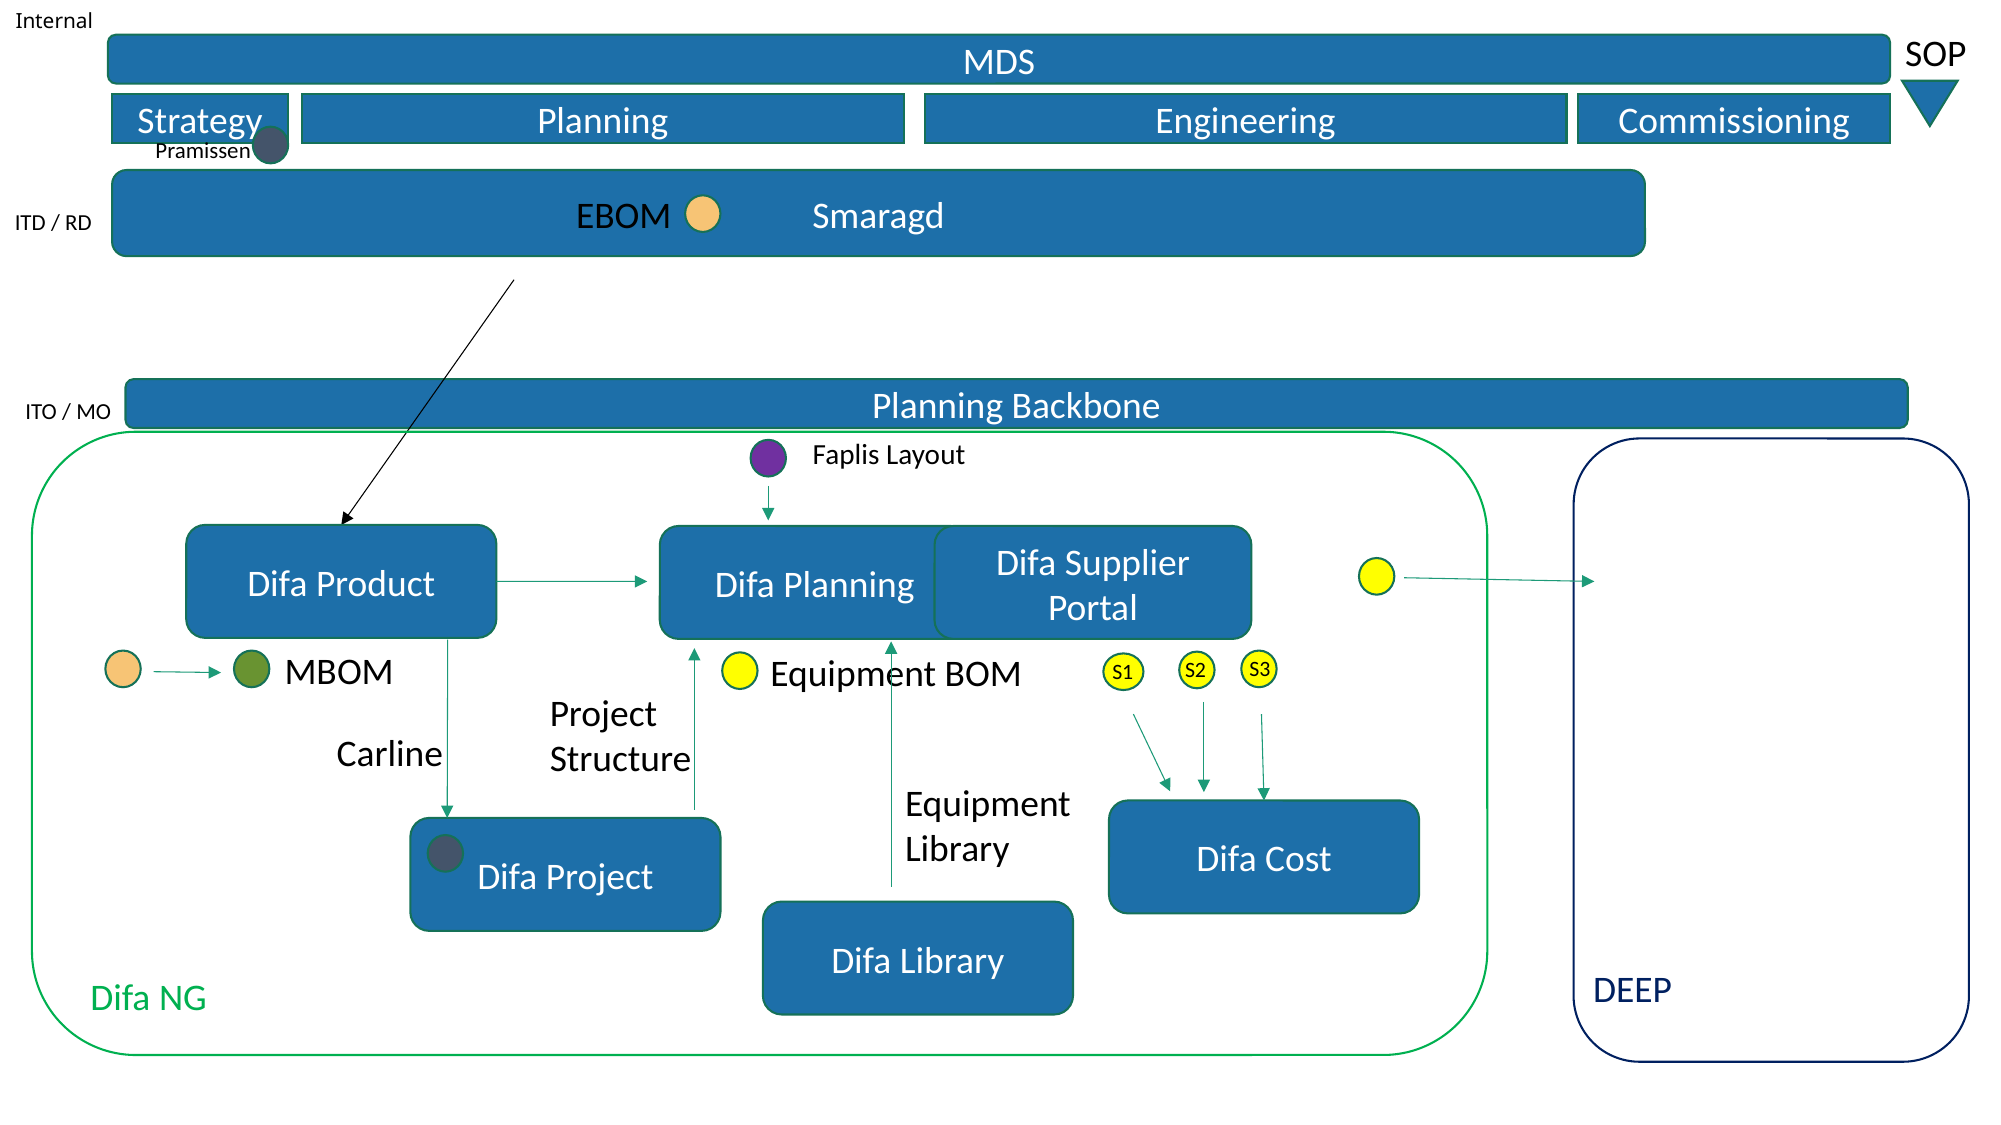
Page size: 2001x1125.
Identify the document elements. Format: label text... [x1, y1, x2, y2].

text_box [341, 279, 514, 525]
text_box ITO / MO [10, 388, 141, 432]
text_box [1261, 714, 1265, 801]
text_box Strategy [111, 93, 289, 144]
text_box Planning [301, 93, 905, 144]
text_box EBOM [561, 183, 779, 244]
text_box Commissioning [1577, 93, 1891, 144]
text_box DEEP [1578, 958, 1796, 1018]
text_box MDS [106, 33, 1890, 85]
text_box [1572, 437, 1970, 1063]
text_box Engineering [924, 93, 1568, 144]
text_box ITD / RD [0, 199, 130, 242]
text_box [1901, 82, 1959, 128]
text_box [261, 125, 290, 165]
text_box Planning Backbone [124, 378, 341, 430]
text_box Pramissen [140, 128, 271, 171]
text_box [1133, 714, 1171, 792]
text_box SOP [1890, 21, 2000, 82]
text_box [30, 430, 1489, 1057]
text_box [1357, 556, 1396, 596]
text_box Planning Backbone [514, 378, 1909, 430]
text_box [426, 833, 465, 873]
text_box Difa NG [75, 965, 294, 1025]
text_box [1404, 577, 1595, 582]
text_box Smaragd [111, 168, 1647, 258]
